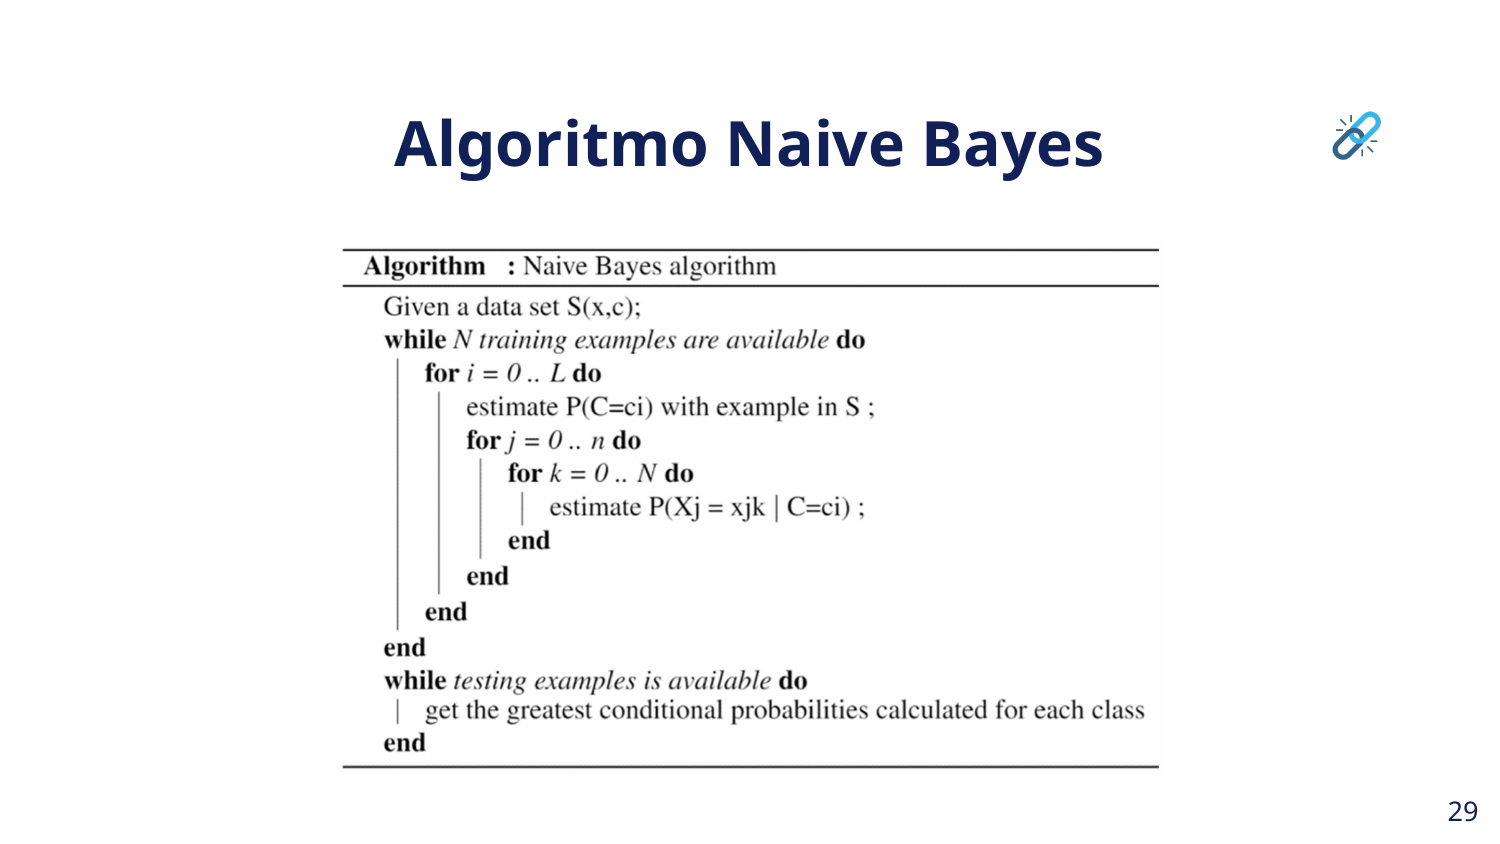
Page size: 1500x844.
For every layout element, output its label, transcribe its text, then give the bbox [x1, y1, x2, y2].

slide_number ‹#› [1403, 779, 1494, 844]
picture [1331, 110, 1382, 161]
text_box Algoritmo Naive Bayes [0, 88, 1500, 183]
picture [334, 239, 1166, 780]
